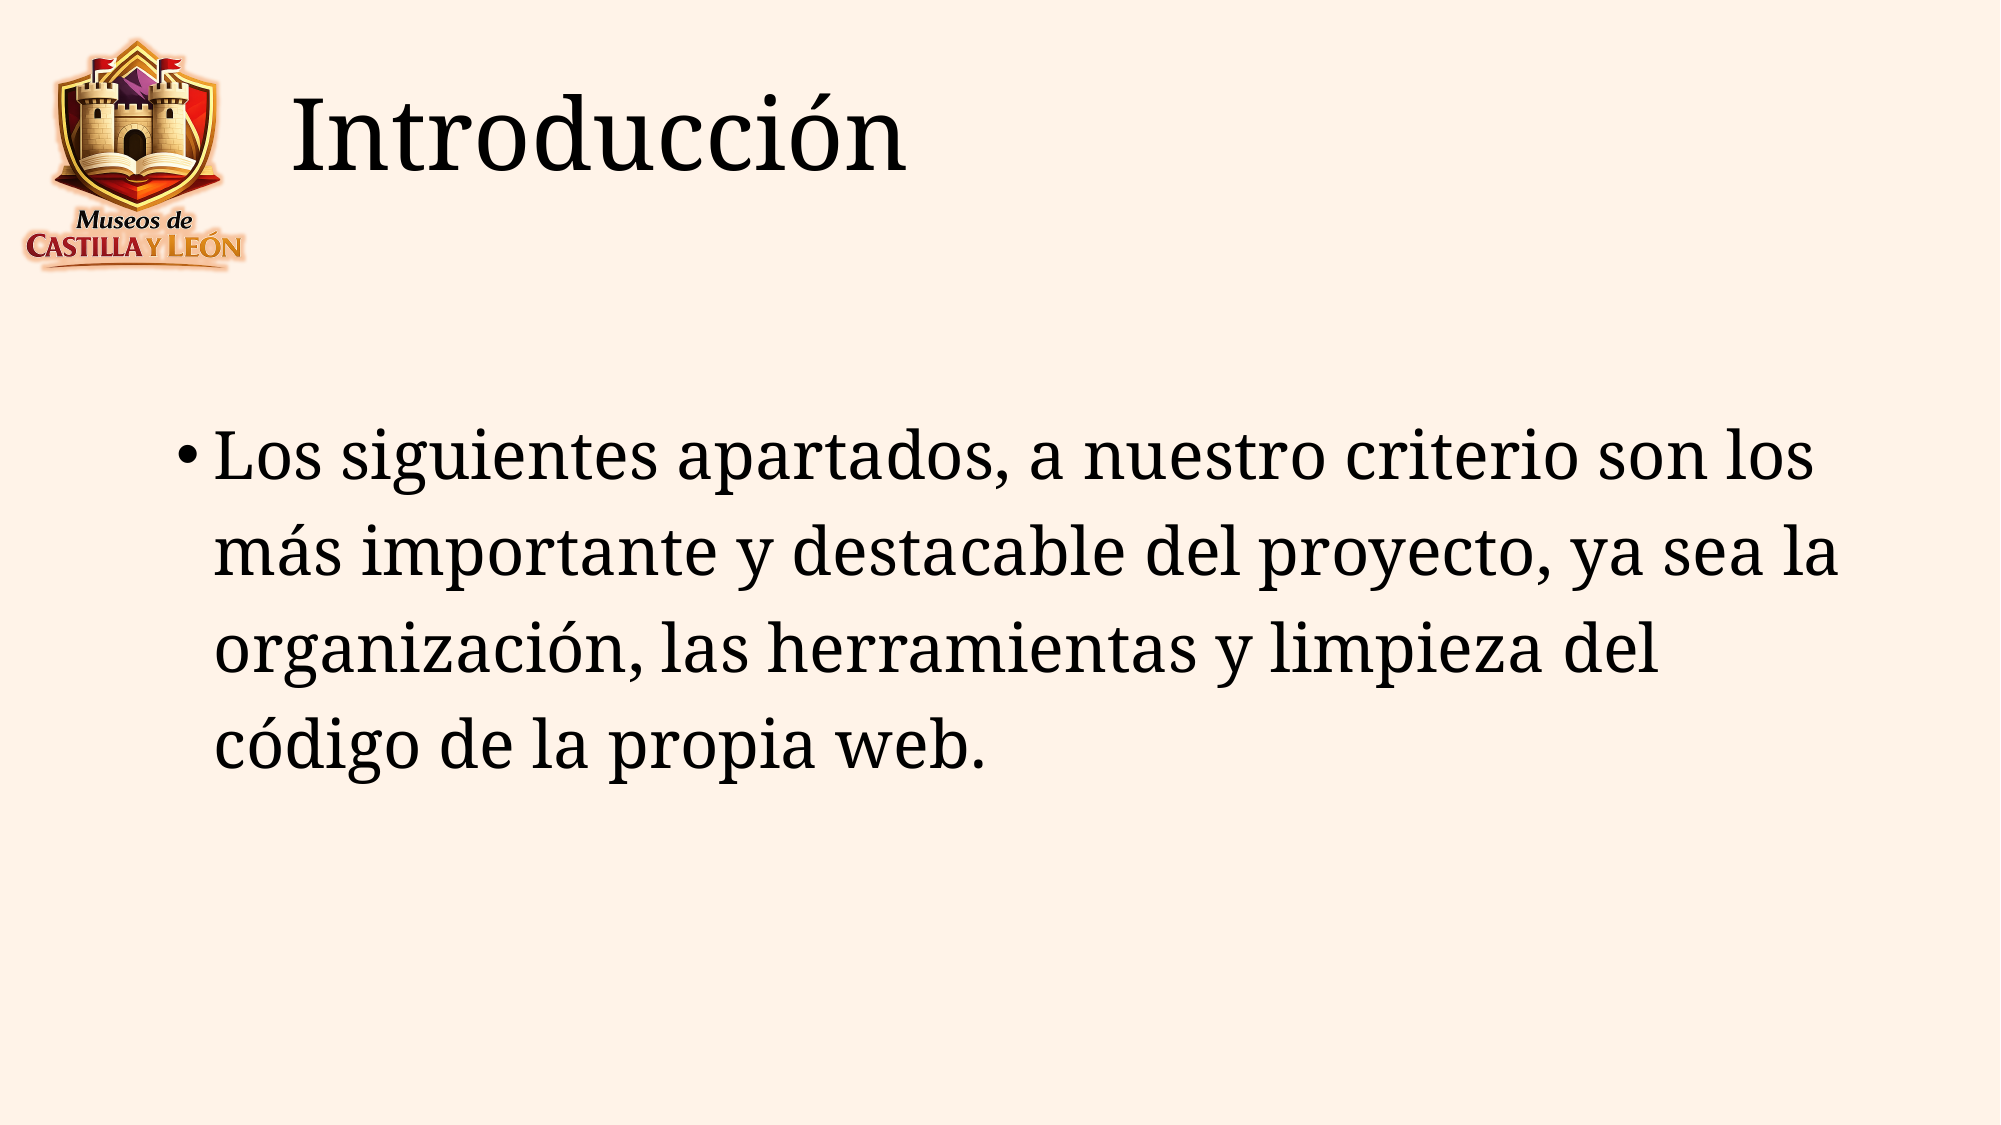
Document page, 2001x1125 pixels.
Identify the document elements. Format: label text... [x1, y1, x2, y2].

list Los siguientes apartados, a nuestro criterio son los más importante y destacable del proyecto, ya sea la organización, las herramientas y limpieza del código de la propia web. [160, 389, 1886, 834]
picture [0, 0, 305, 335]
title Introducción [275, 52, 1772, 224]
